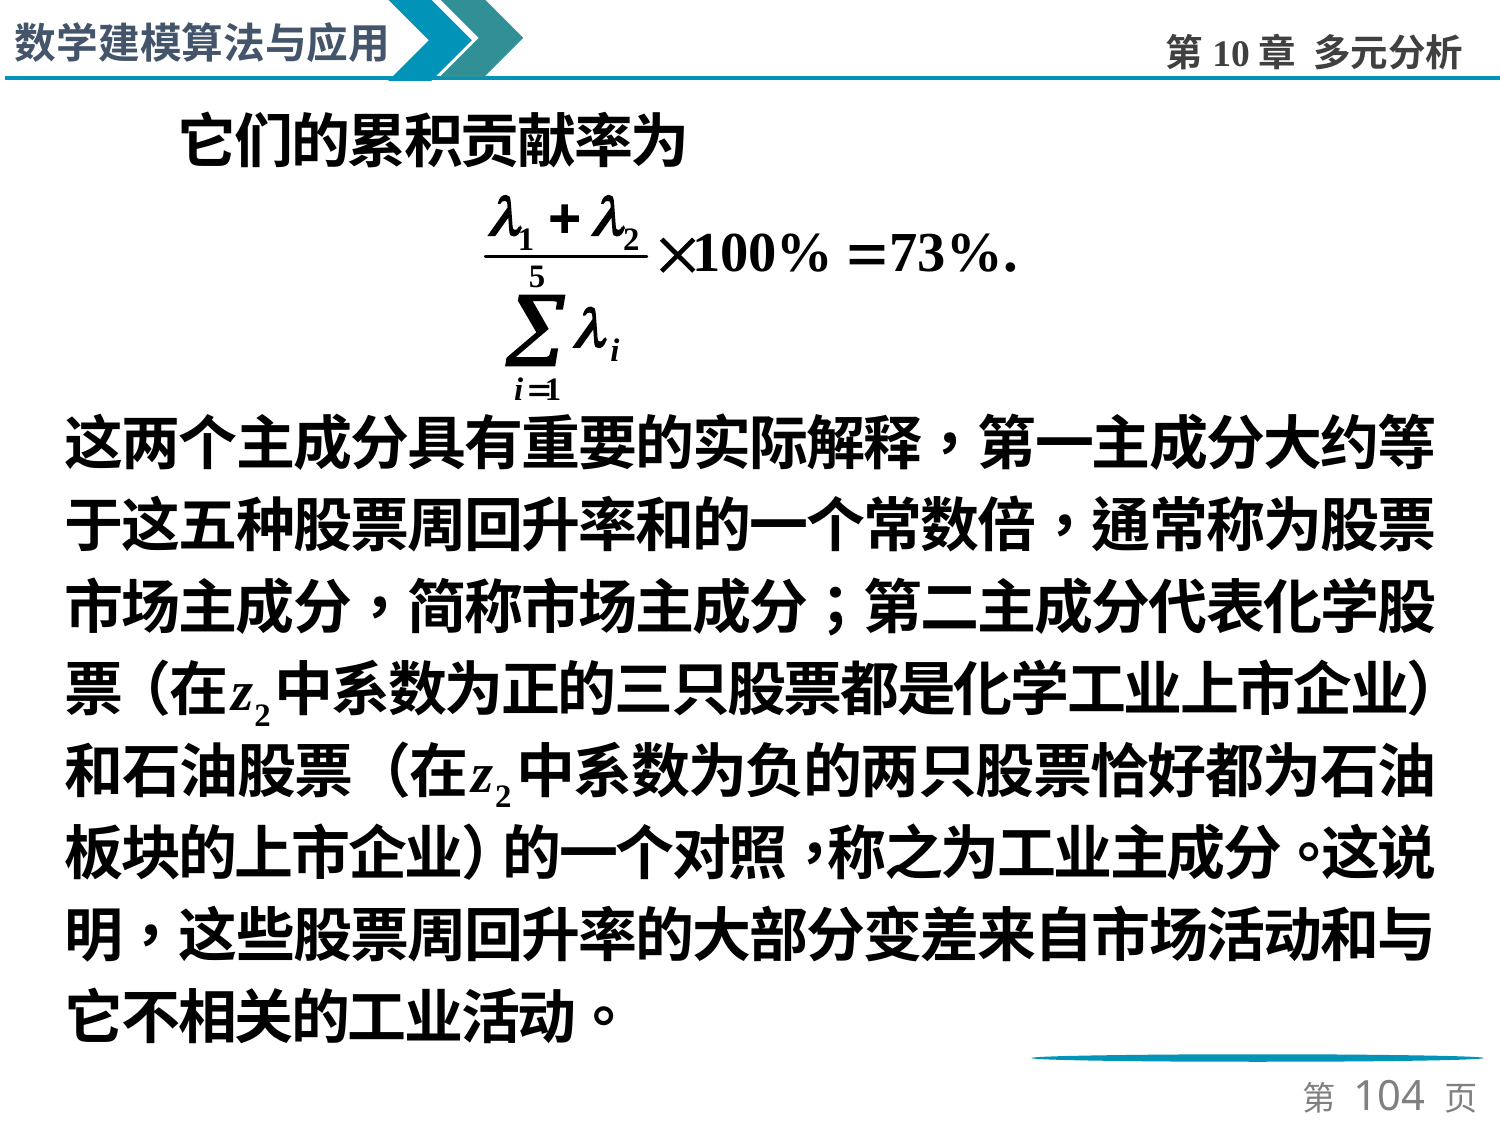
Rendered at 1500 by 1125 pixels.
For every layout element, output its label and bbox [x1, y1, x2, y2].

text_box [64, 104, 1436, 1125]
